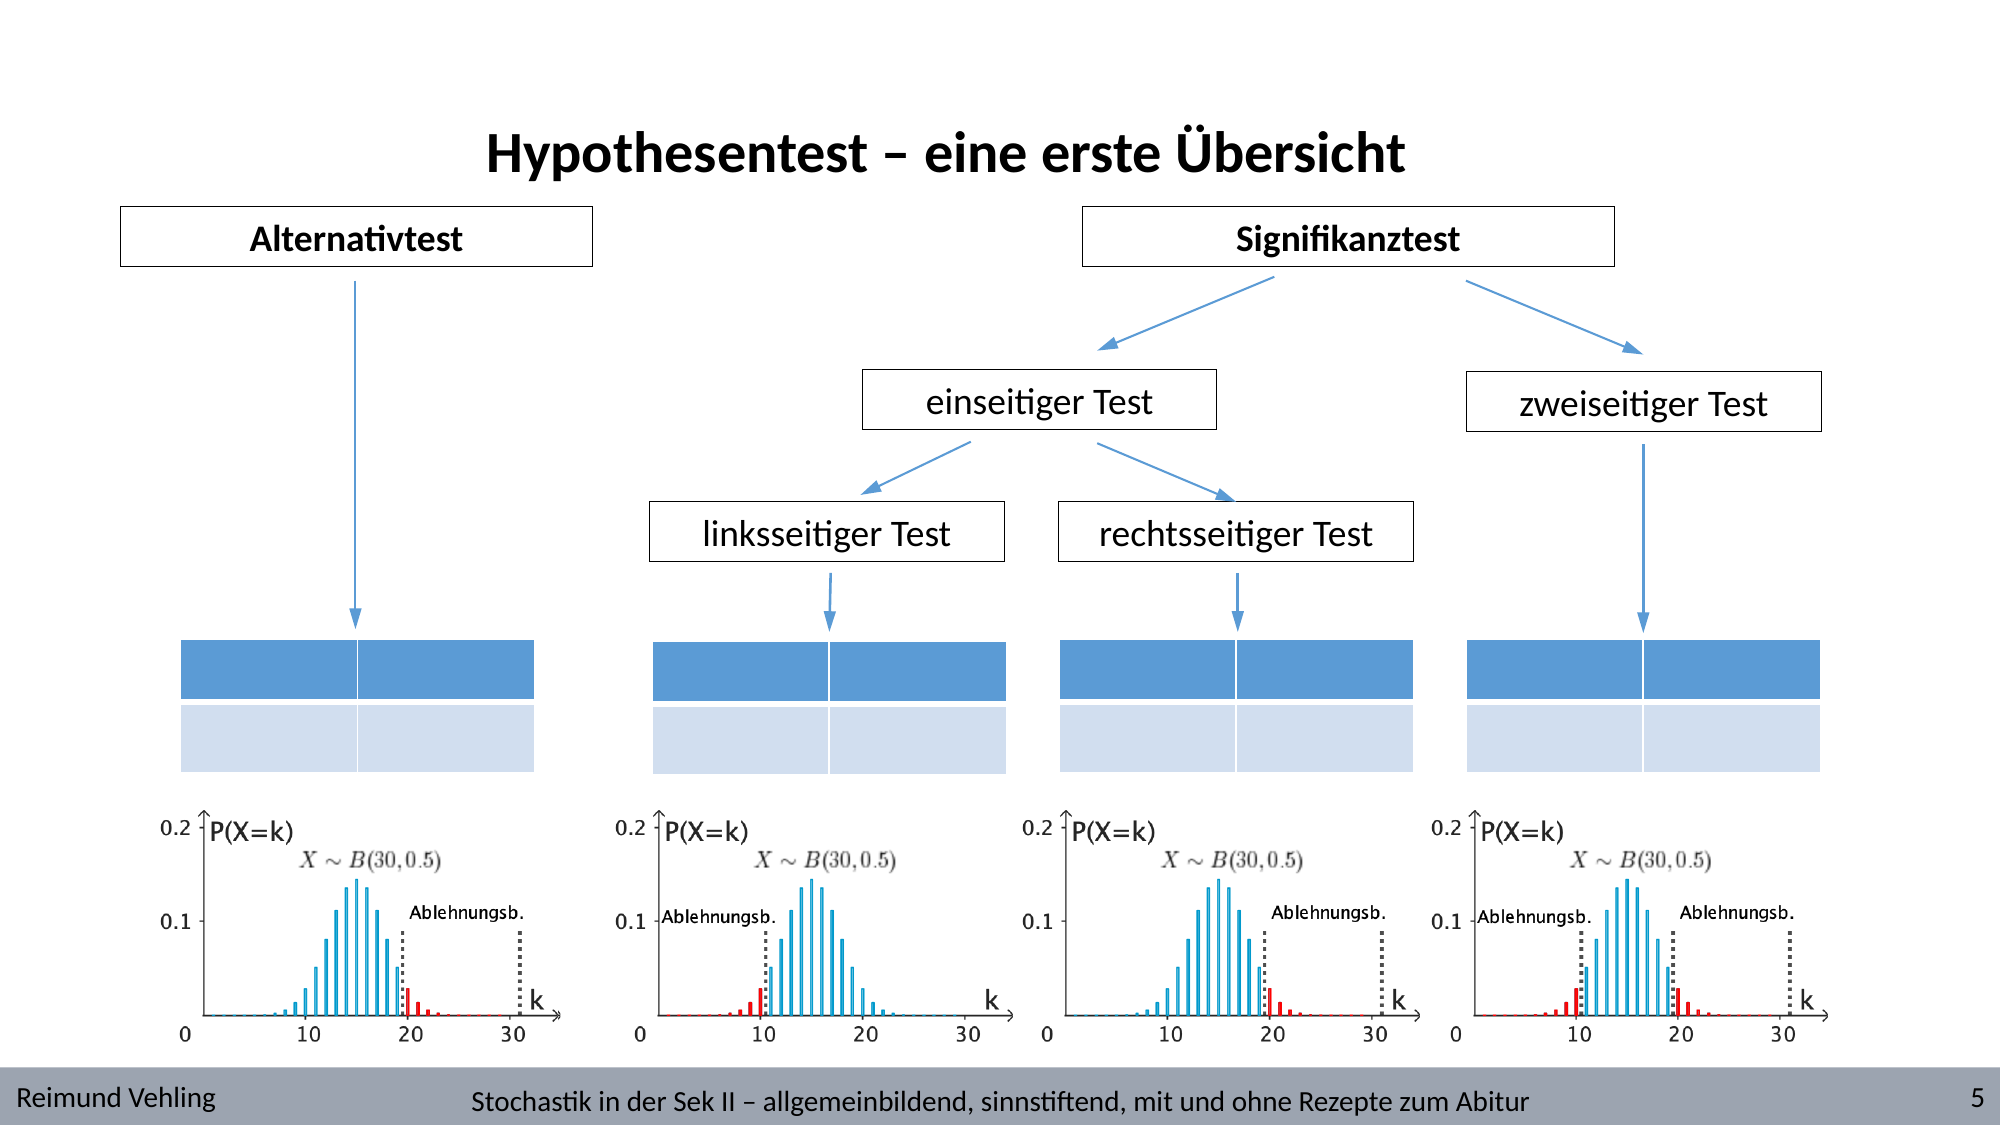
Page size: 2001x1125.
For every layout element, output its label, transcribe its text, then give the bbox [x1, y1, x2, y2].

picture [610, 810, 1013, 1050]
picture [1017, 810, 1420, 1050]
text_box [1465, 280, 1644, 355]
picture [155, 810, 561, 1050]
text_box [1097, 443, 1237, 497]
picture [1426, 810, 1828, 1050]
text_box Signifikanztest [1082, 206, 1615, 267]
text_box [860, 441, 971, 495]
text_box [1097, 276, 1275, 351]
text_box zweiseitiger Test [1466, 371, 1822, 432]
text_box rechtsseitiger Test [1058, 501, 1414, 562]
text_box Hypothesentest – eine erste Übersicht [409, 106, 1484, 191]
text_box linksseitiger Test [649, 501, 1005, 562]
text_box Alternativtest [120, 206, 593, 267]
text_box einseitiger Test [862, 369, 1217, 430]
